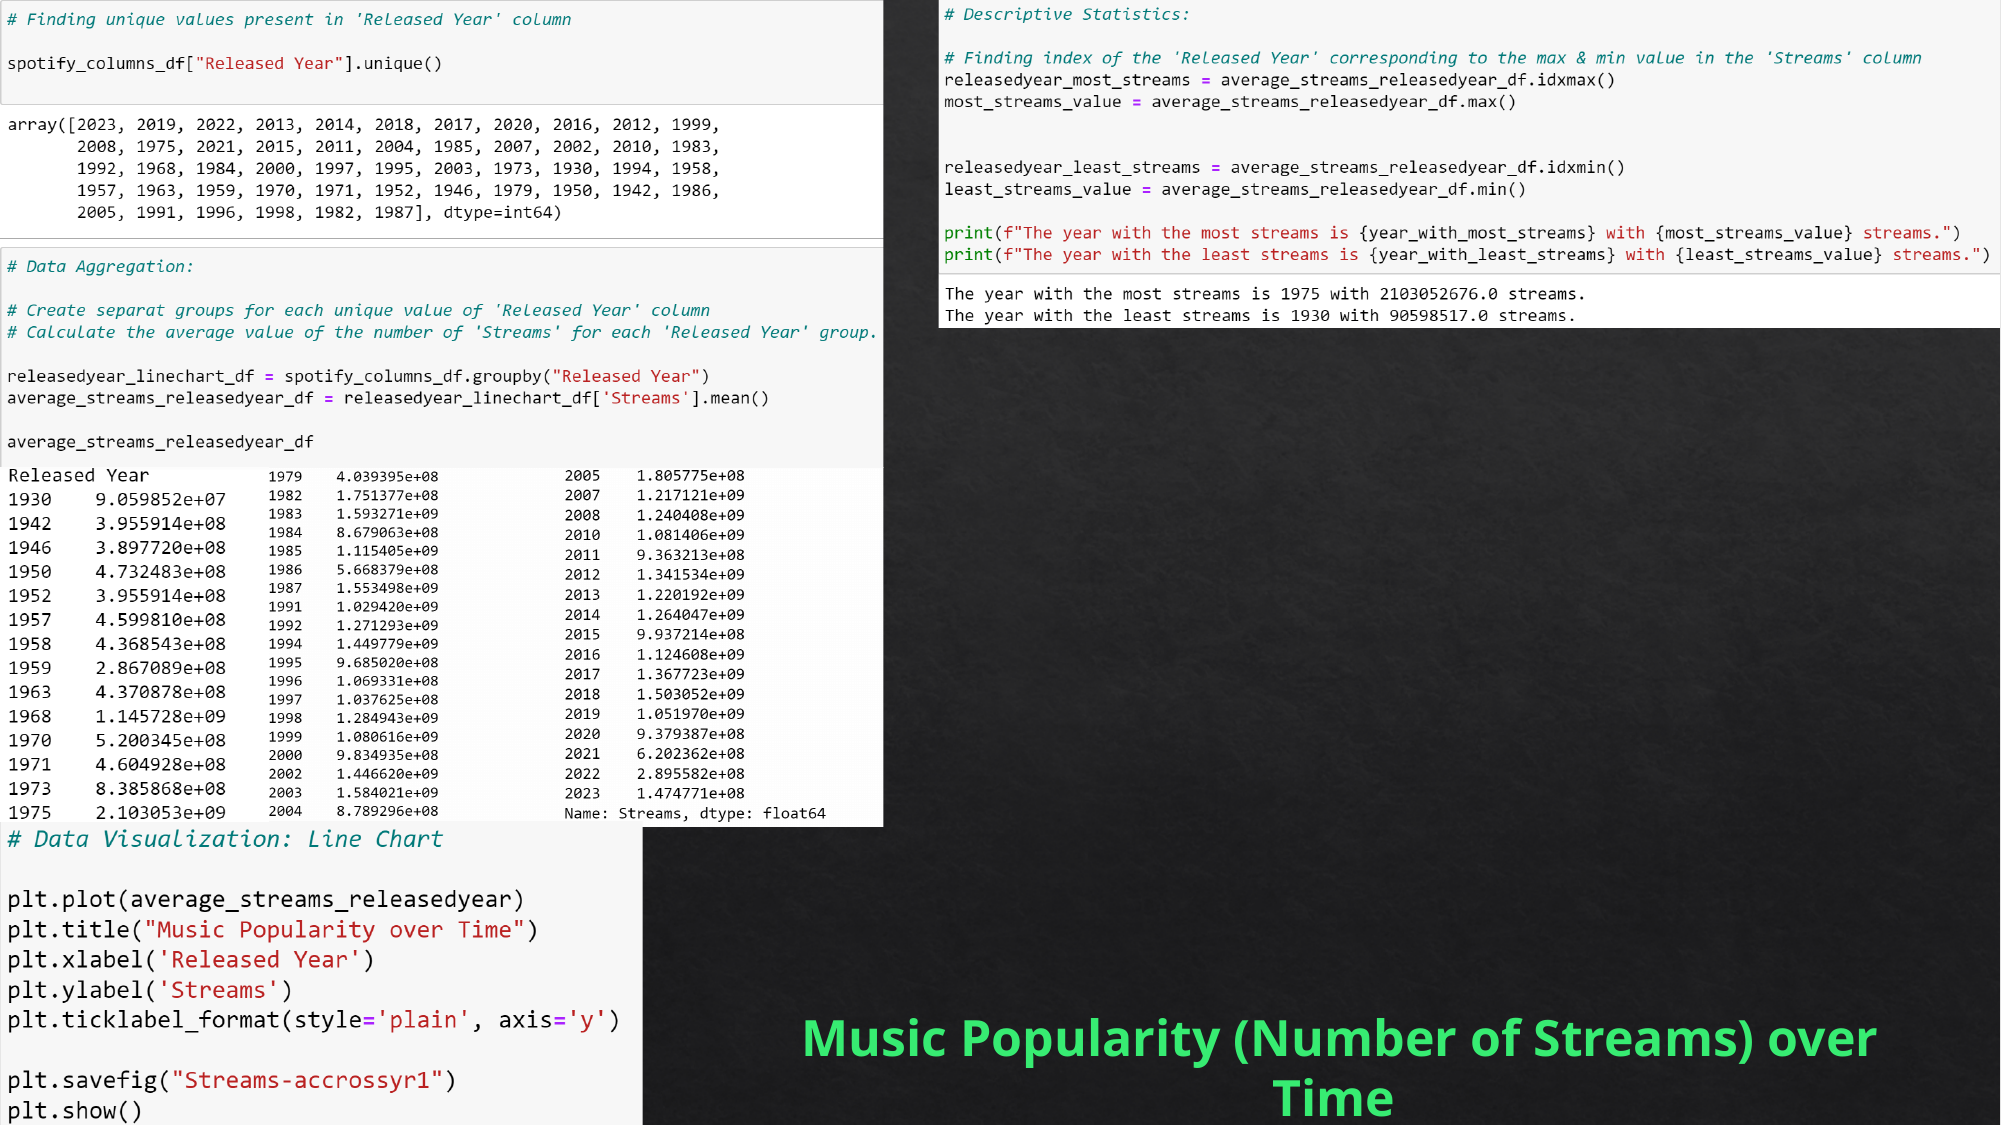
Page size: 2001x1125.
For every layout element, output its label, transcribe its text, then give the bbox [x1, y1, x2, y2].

text_box Music Popularity (Number of Streams) over Time [767, 999, 1914, 1125]
picture [938, 0, 2000, 329]
picture [0, 0, 884, 1125]
